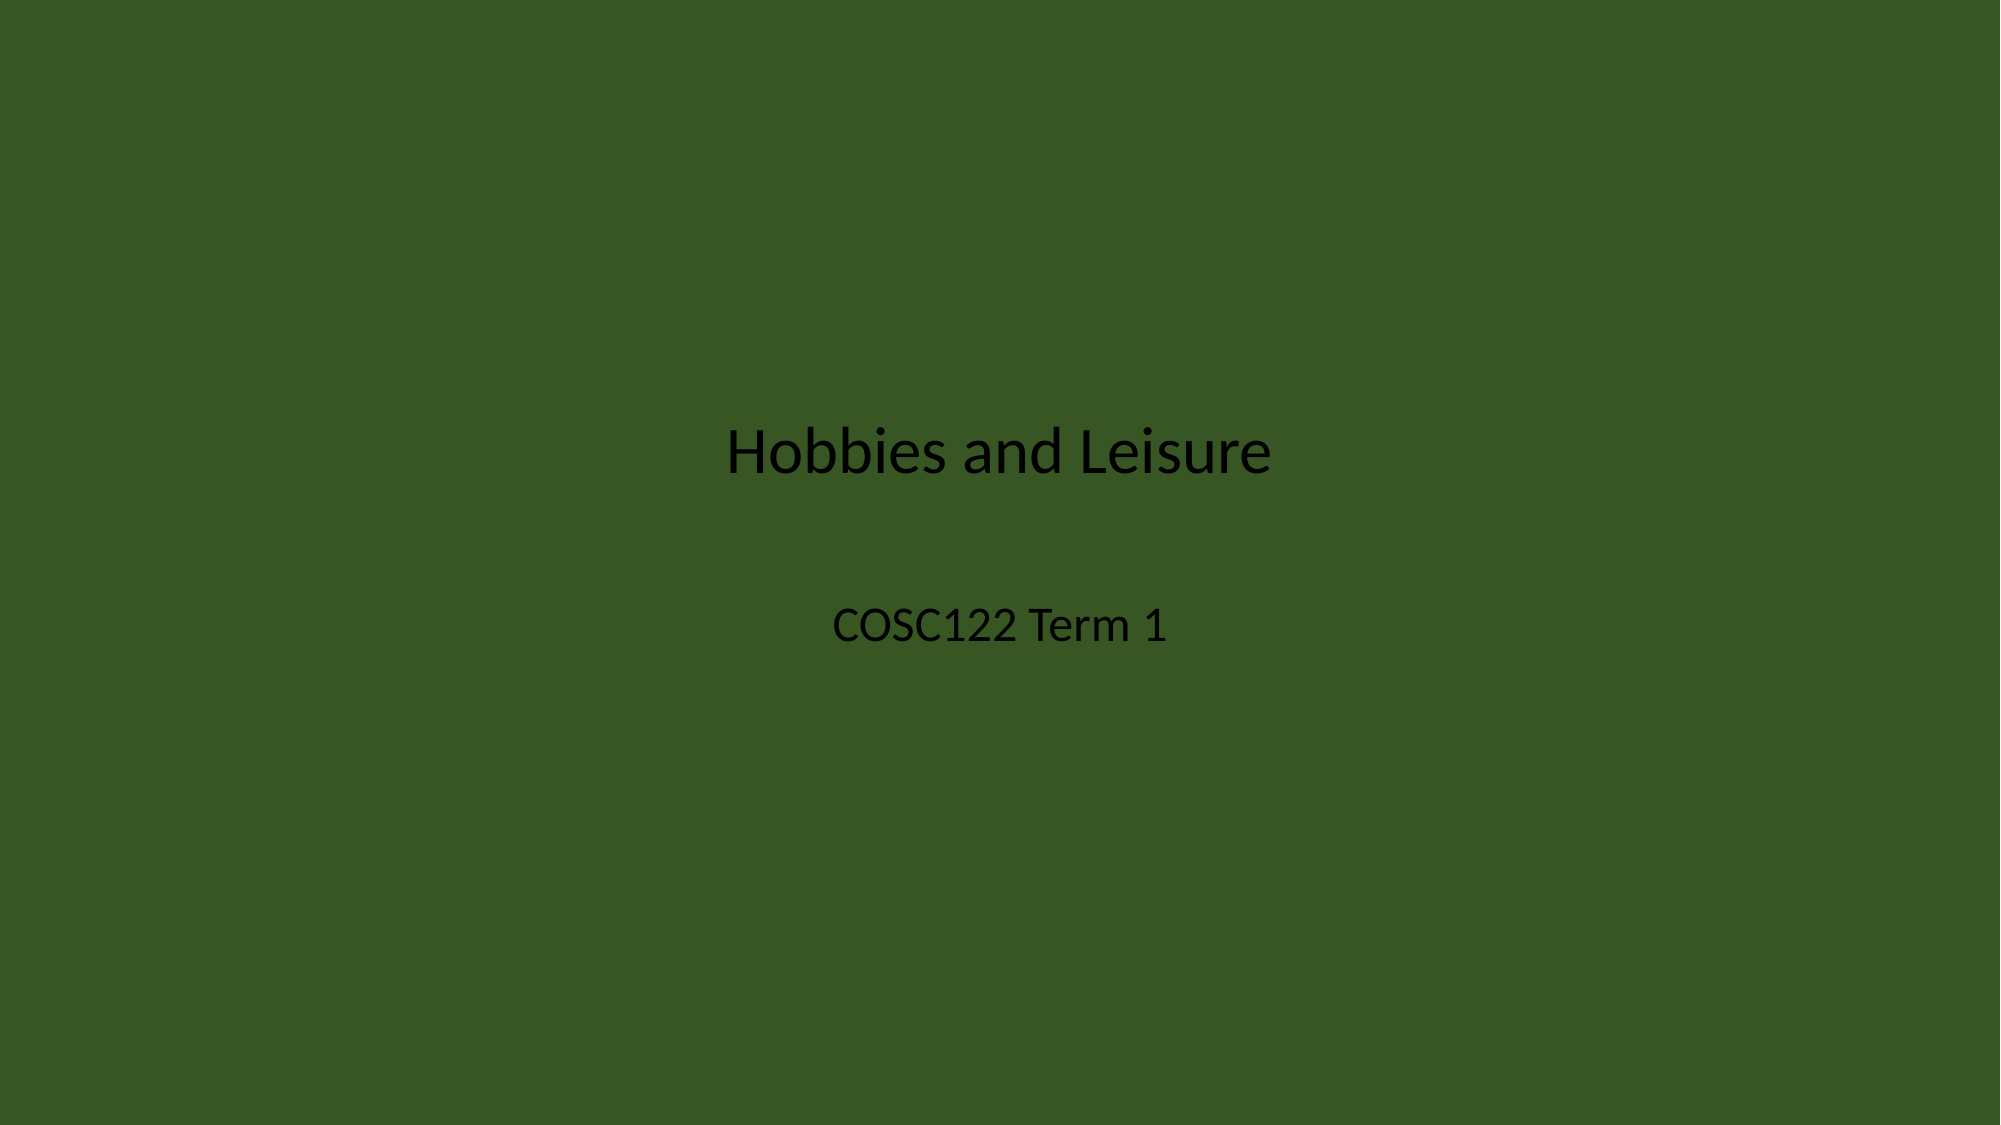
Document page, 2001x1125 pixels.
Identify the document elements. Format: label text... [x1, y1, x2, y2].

subtitle COSC122 Term 1 [249, 590, 1750, 863]
title Hobbies and Leisure [249, 184, 1750, 576]
